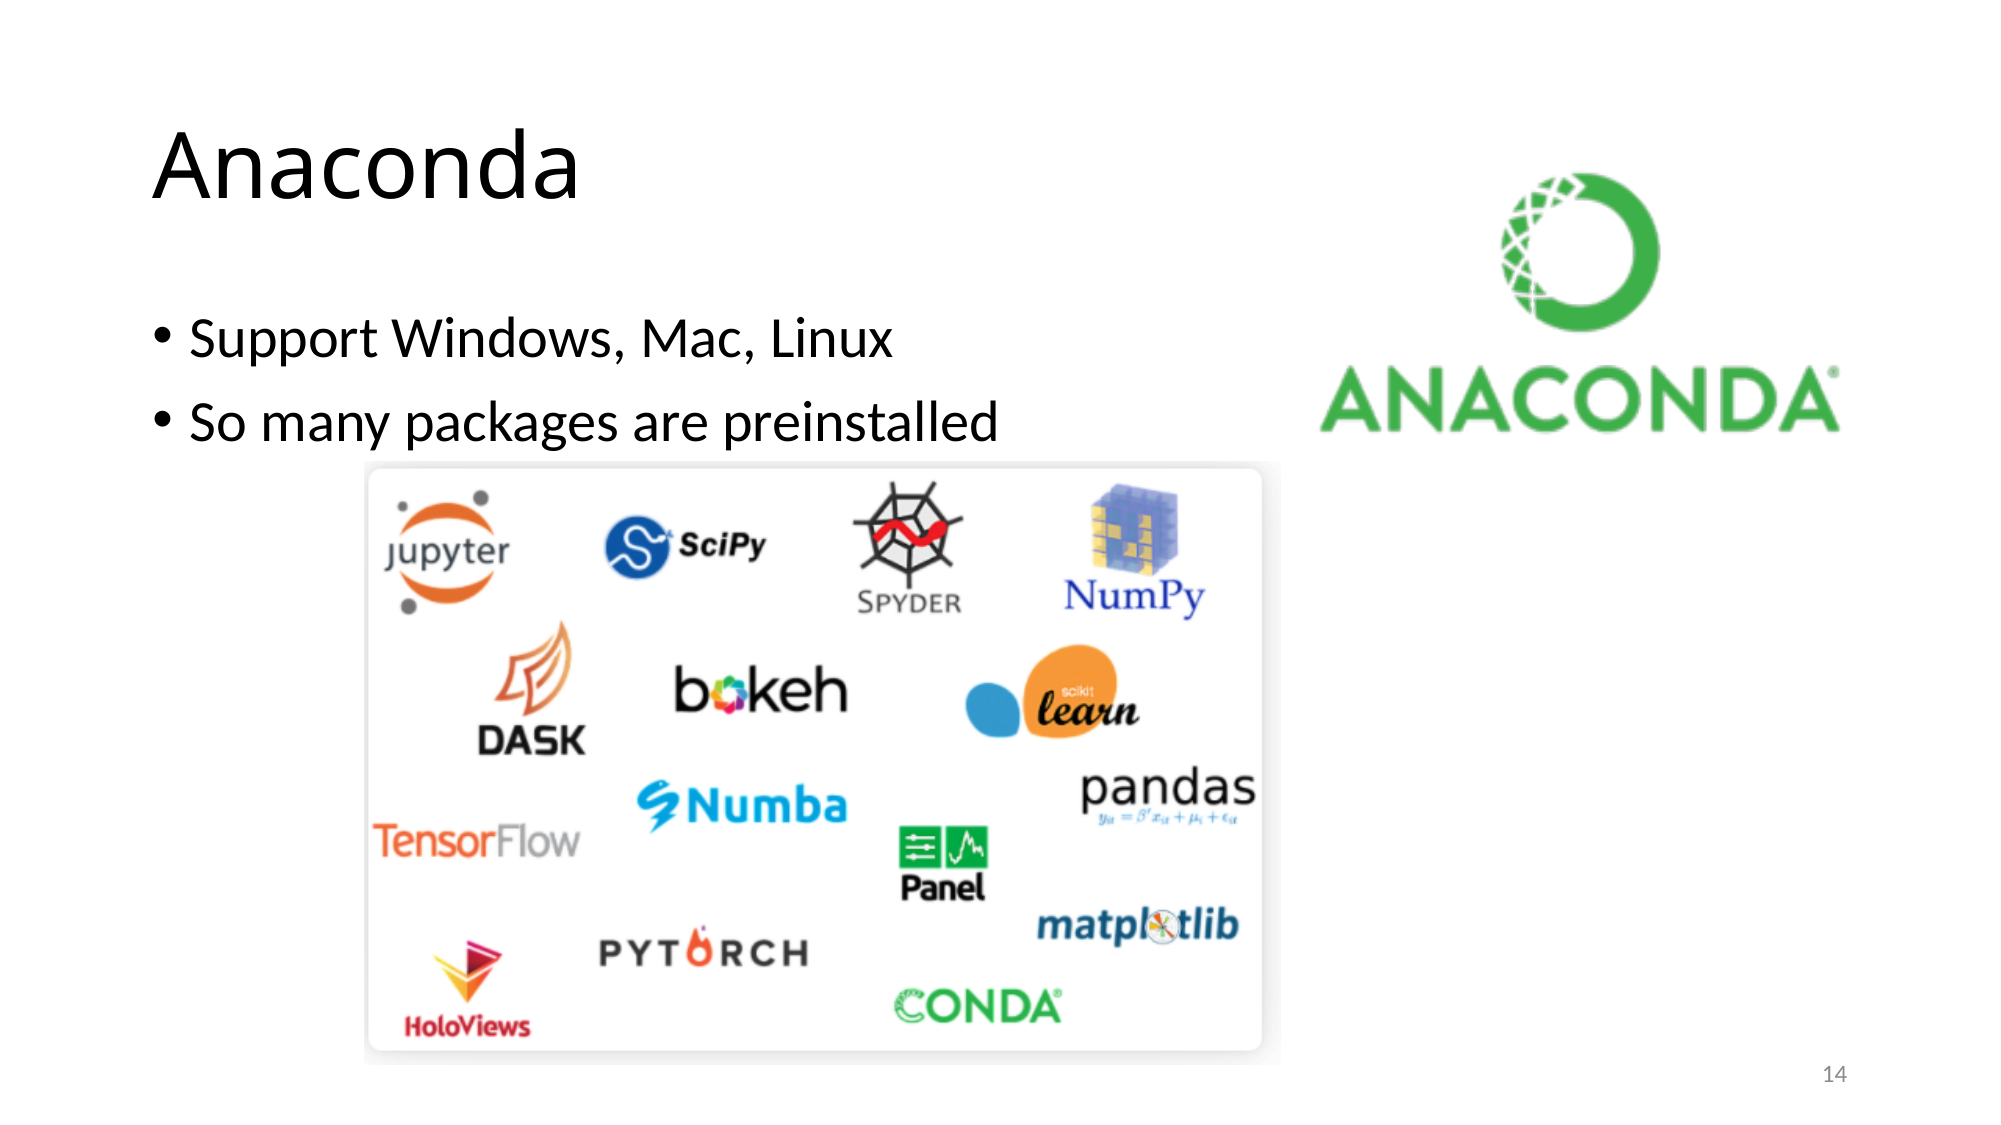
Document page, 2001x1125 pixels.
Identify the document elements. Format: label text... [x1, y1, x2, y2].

picture [1316, 169, 1850, 437]
picture [364, 461, 1281, 1065]
slide_number 14 [1412, 1042, 1863, 1103]
list Support Windows, Mac, Linux So many packages are preinstalled [137, 299, 1863, 1014]
title Anaconda [137, 59, 1863, 278]
